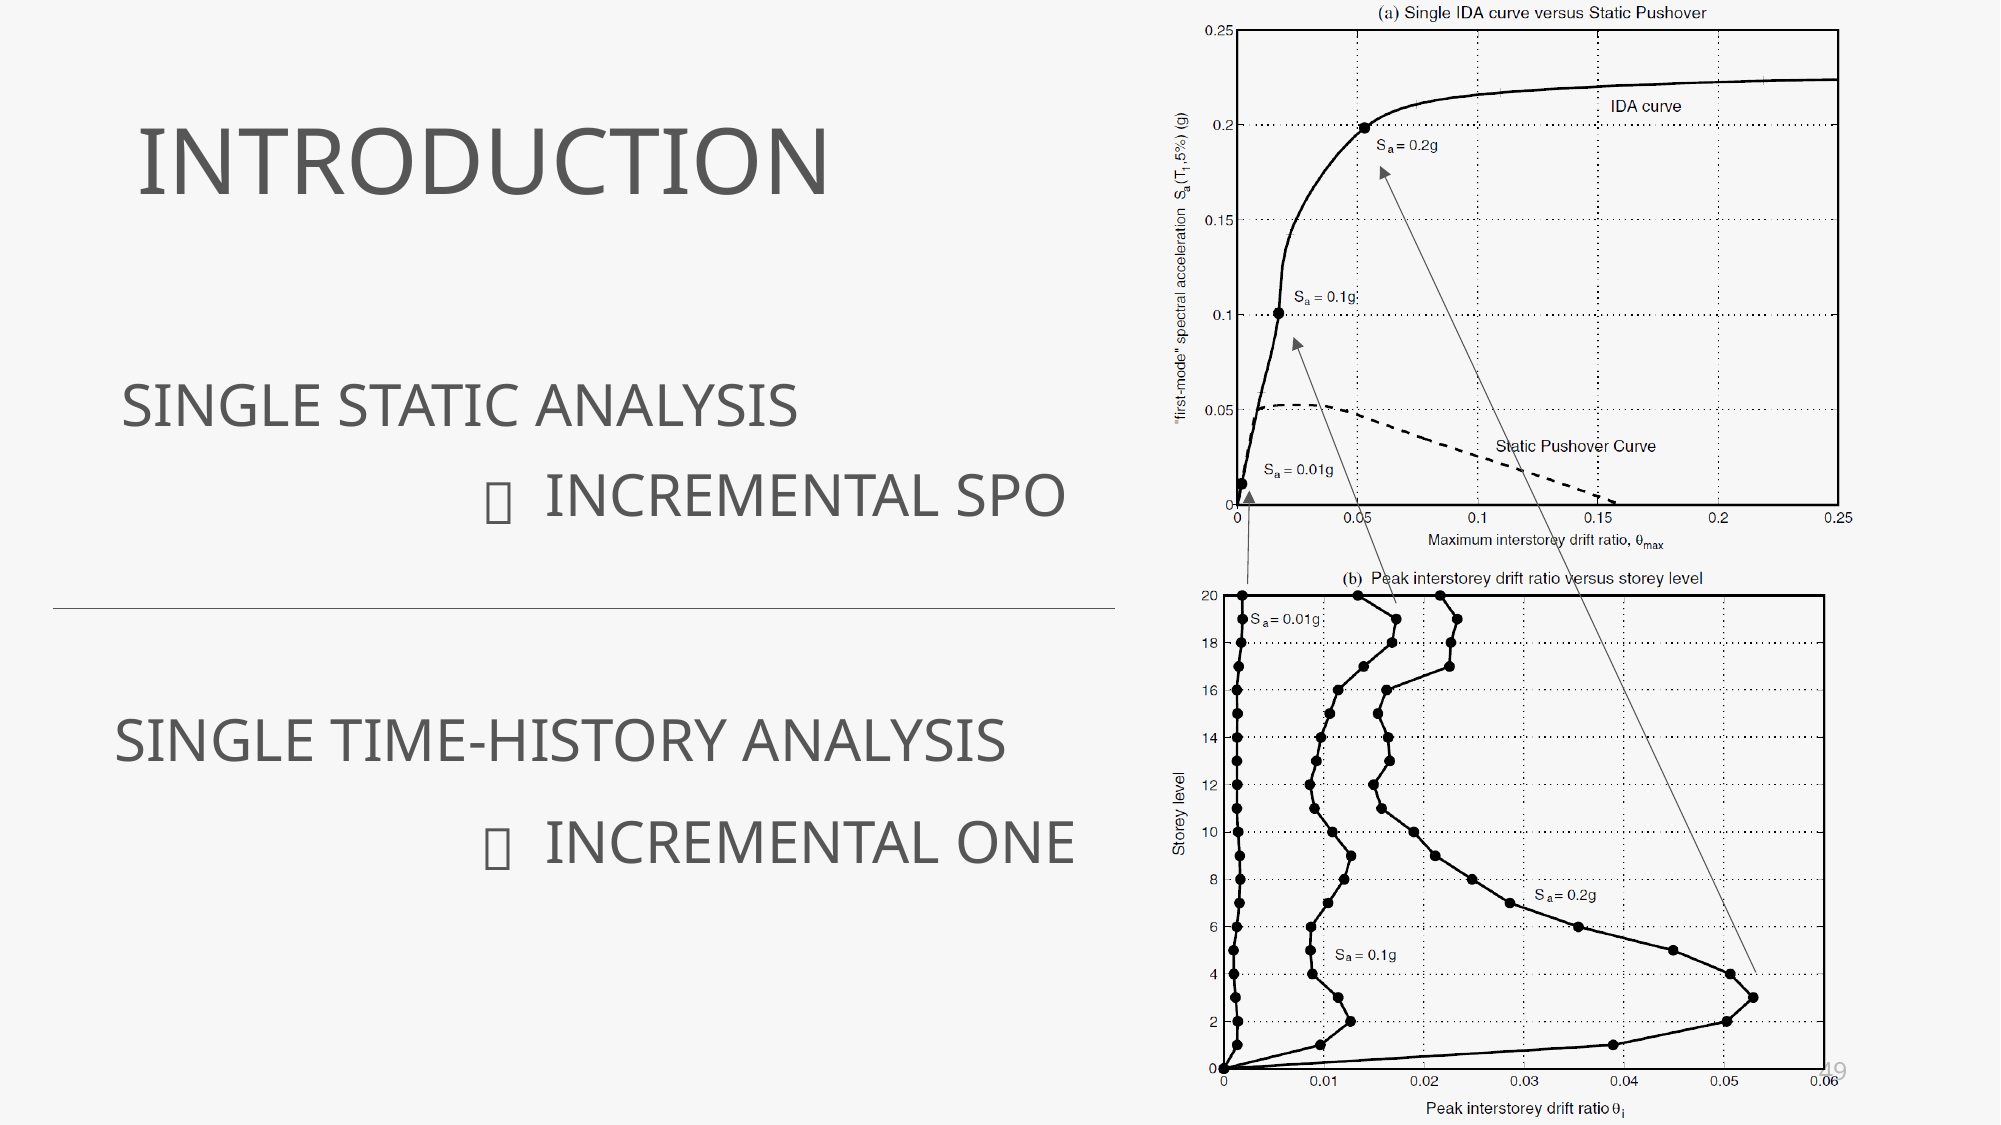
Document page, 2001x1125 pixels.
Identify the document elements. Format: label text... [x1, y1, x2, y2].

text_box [1379, 165, 1756, 973]
list INTRODUCTION [137, 108, 873, 224]
text_box  [481, 444, 532, 544]
text_box SINGLE TIME-HISTORY ANALYSIS [99, 695, 1023, 781]
text_box  [480, 791, 531, 890]
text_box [1293, 336, 1379, 604]
text_box INCREMENTAL SPO [532, 450, 1084, 536]
text_box INCREMENTAL ONE [531, 797, 1093, 883]
picture [1162, 0, 1863, 1125]
text_box SINGLE STATIC ANALYSIS [106, 360, 815, 446]
